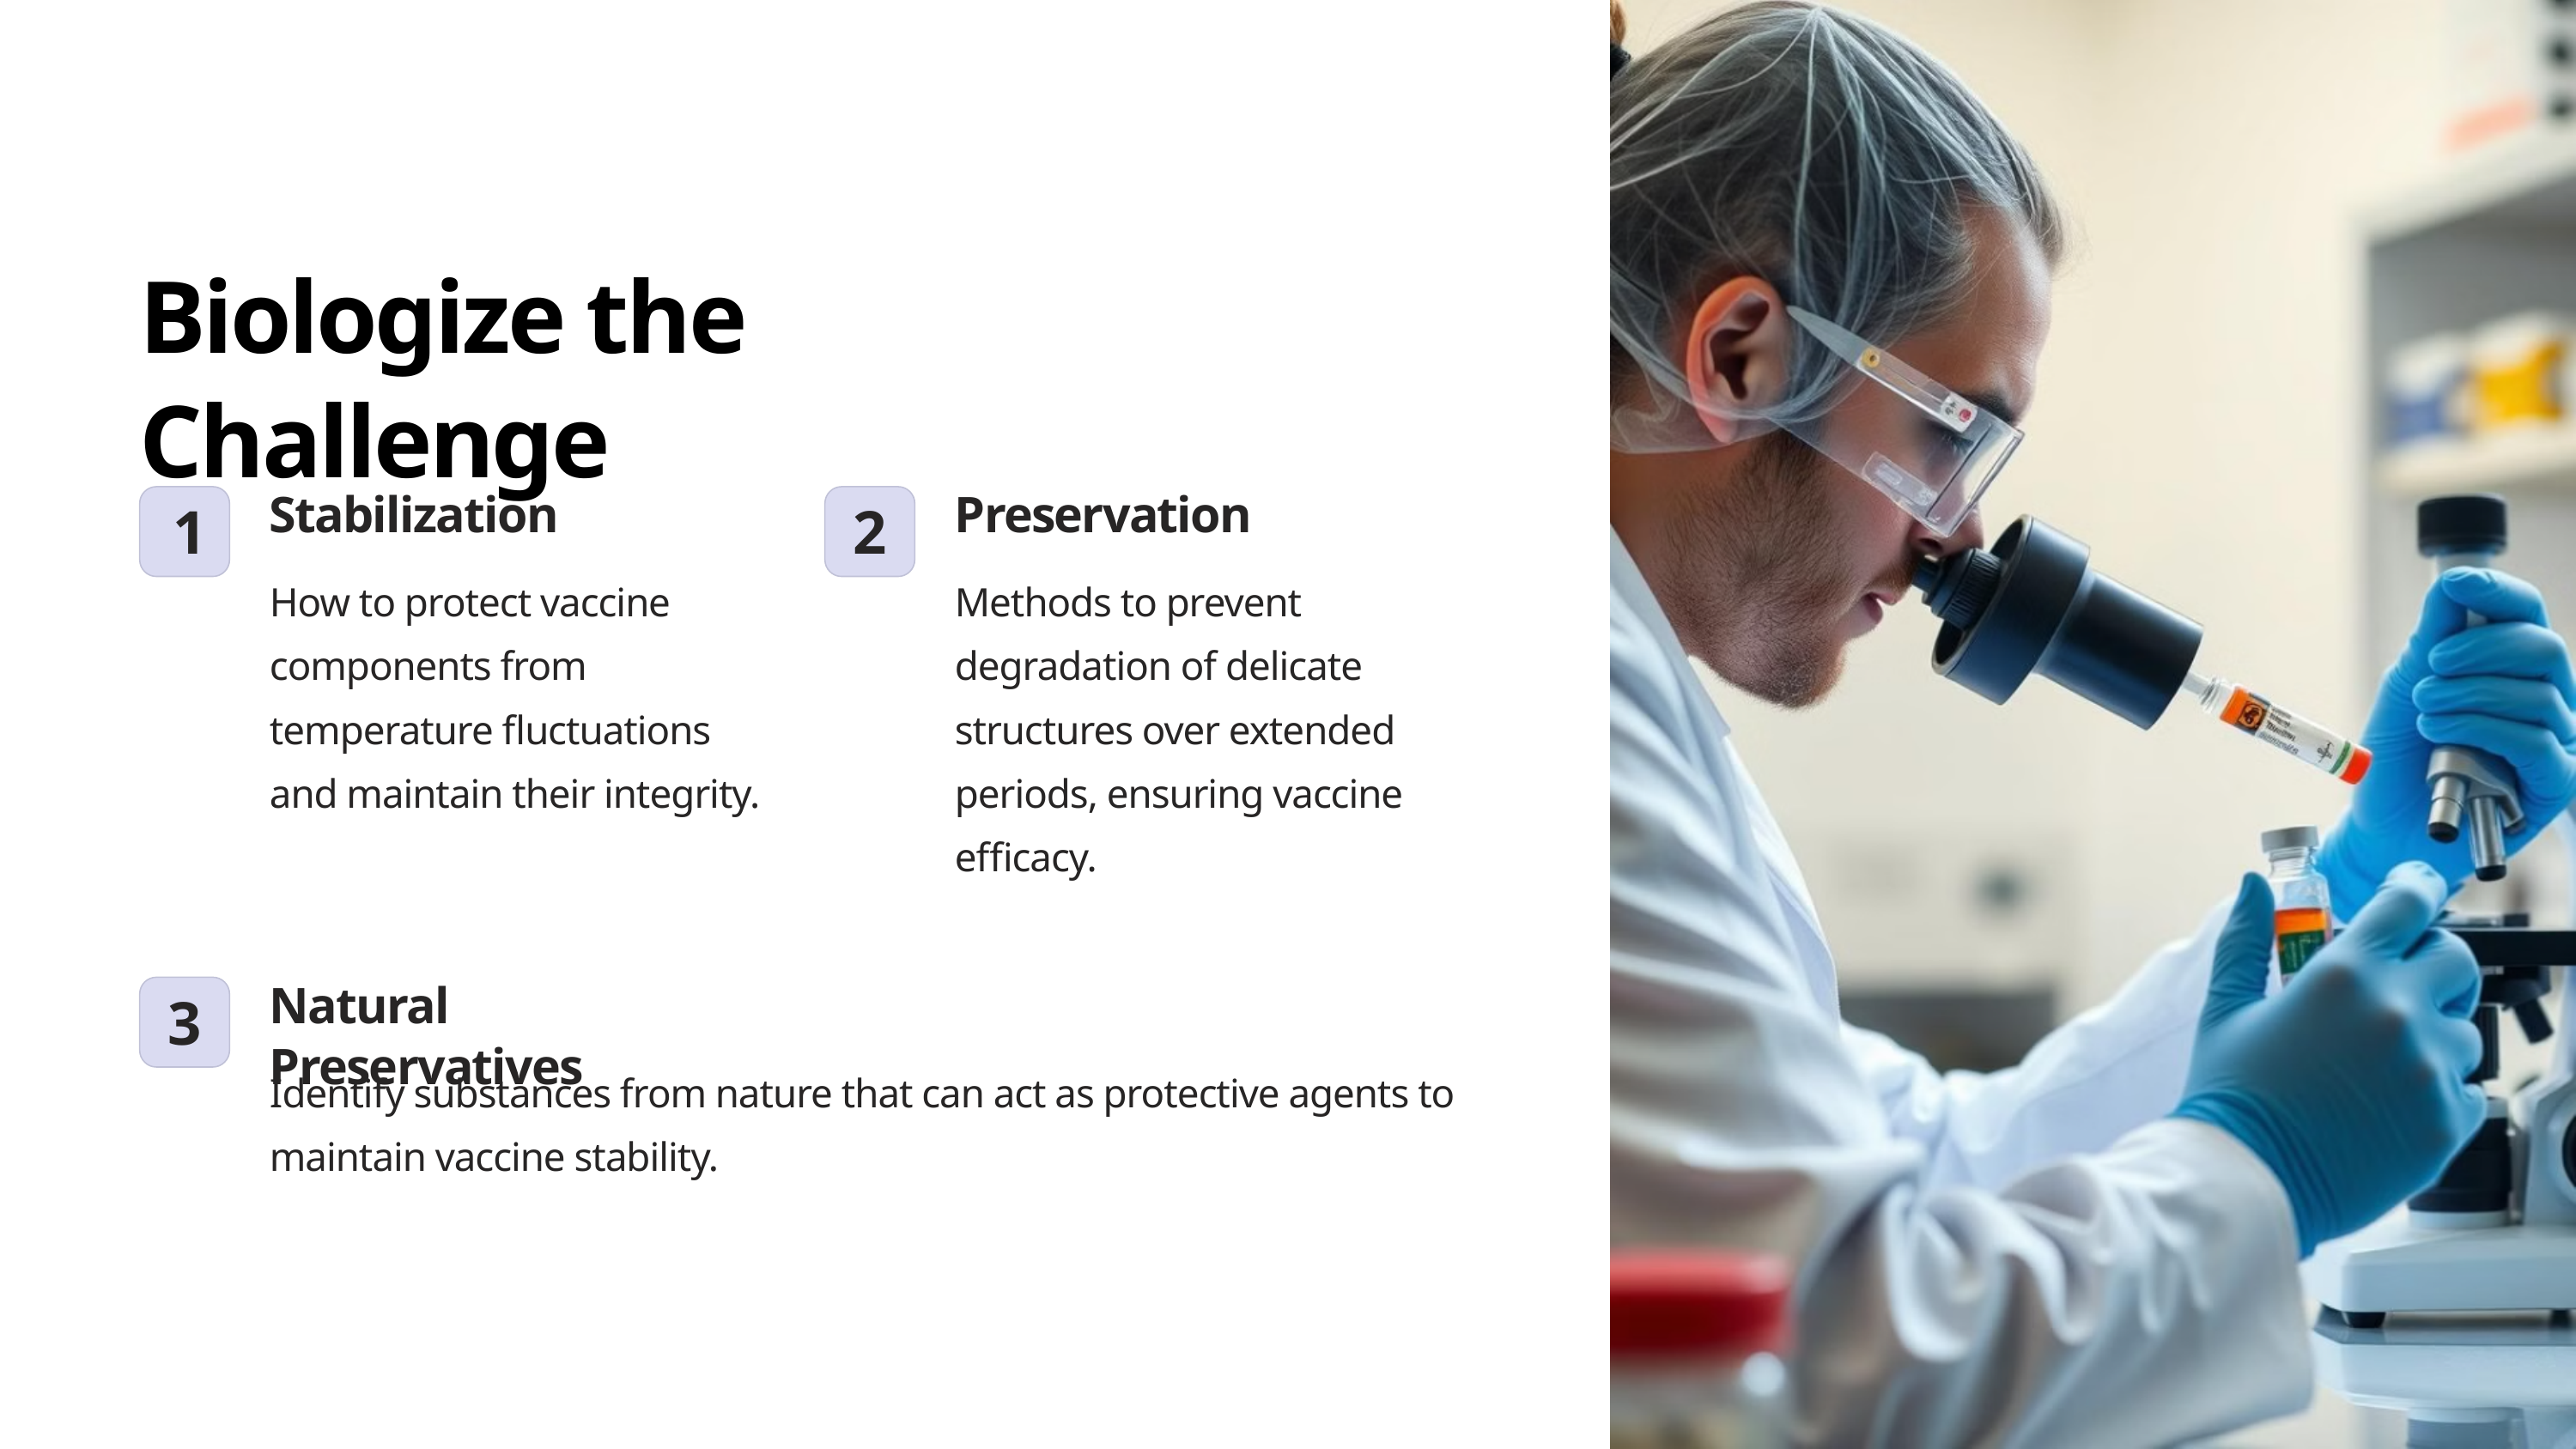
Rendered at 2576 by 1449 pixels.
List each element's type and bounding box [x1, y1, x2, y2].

text_box [138, 485, 231, 578]
text_box [823, 485, 916, 578]
text_box [138, 976, 231, 1069]
text_box [0, 0, 2576, 1449]
